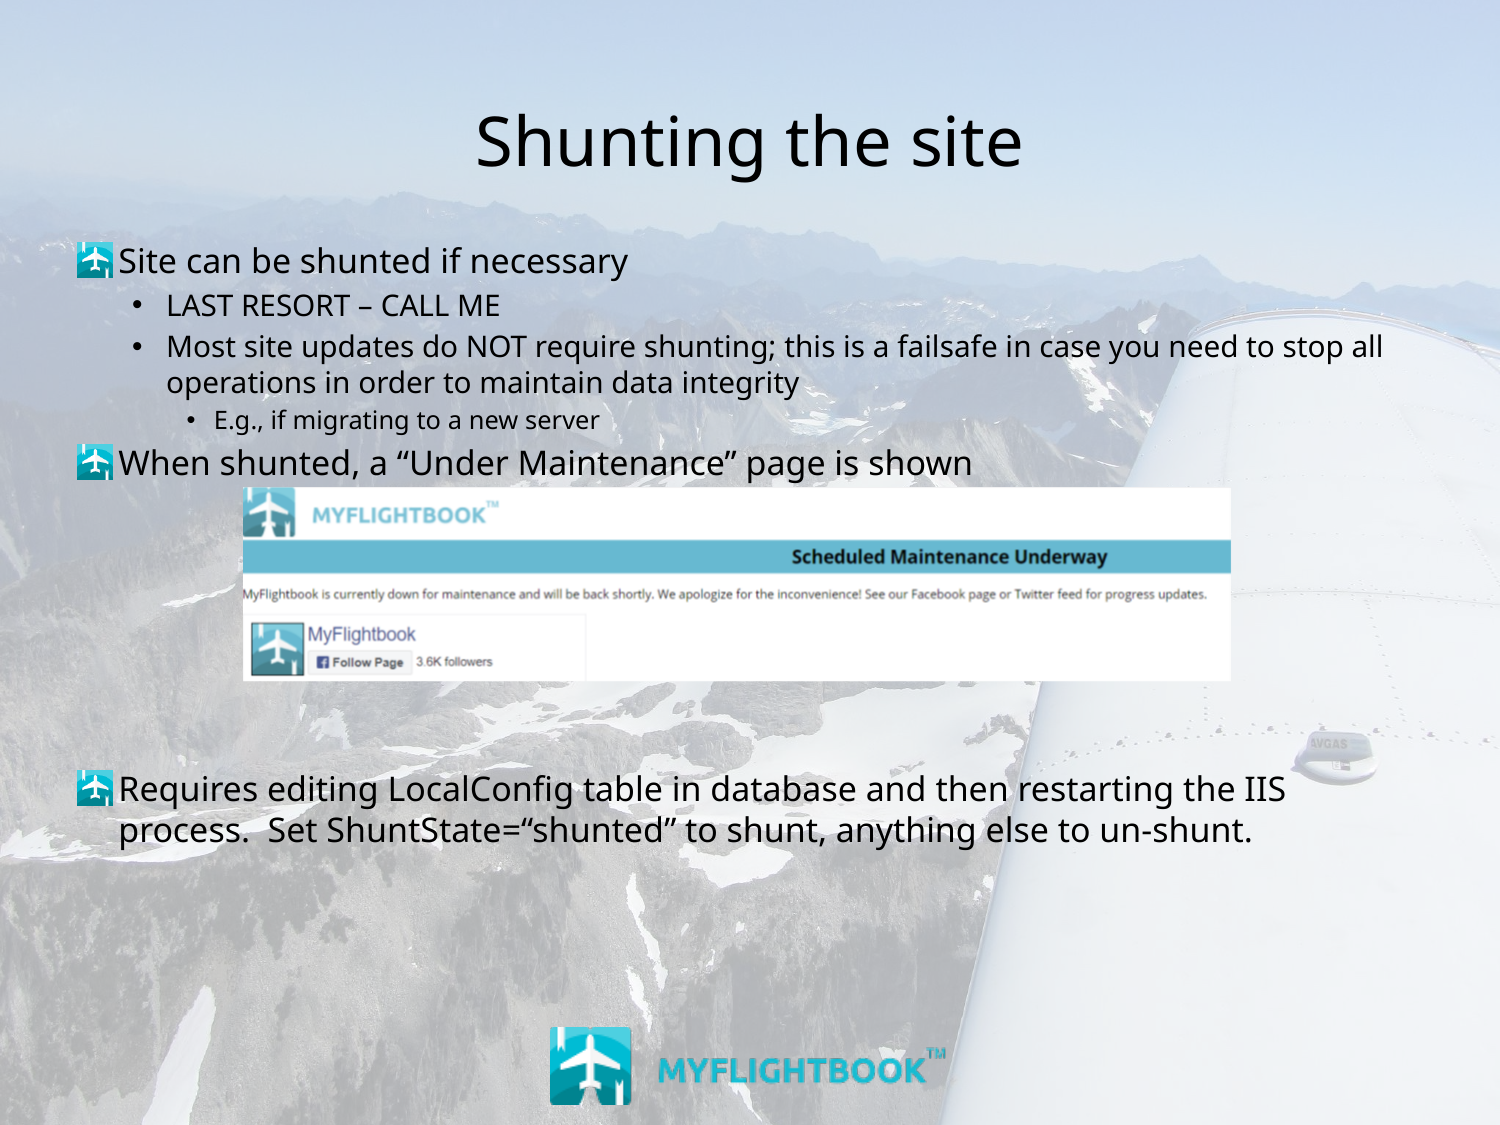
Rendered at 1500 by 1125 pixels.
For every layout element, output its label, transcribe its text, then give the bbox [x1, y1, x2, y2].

picture [550, 1027, 950, 1105]
picture [77, 444, 113, 480]
picture [243, 487, 1232, 682]
picture [77, 242, 113, 278]
title Shunting the site [75, 45, 1425, 233]
list Site can be shunted if necessary LAST RESORT – CALL ME Most site updates do NOT require shunting; this is a failsafe in case you need to stop all operations in order to maintain data integrity E.g., if migrating to a new server When shunted, a “Under Maintenance” page is shown Requires editing LocalConfig table in database and then restarting the IIS process. Set ShuntState=“shunted” to shunt, anything else to un-shunt. [62, 232, 1413, 863]
picture [77, 770, 113, 806]
